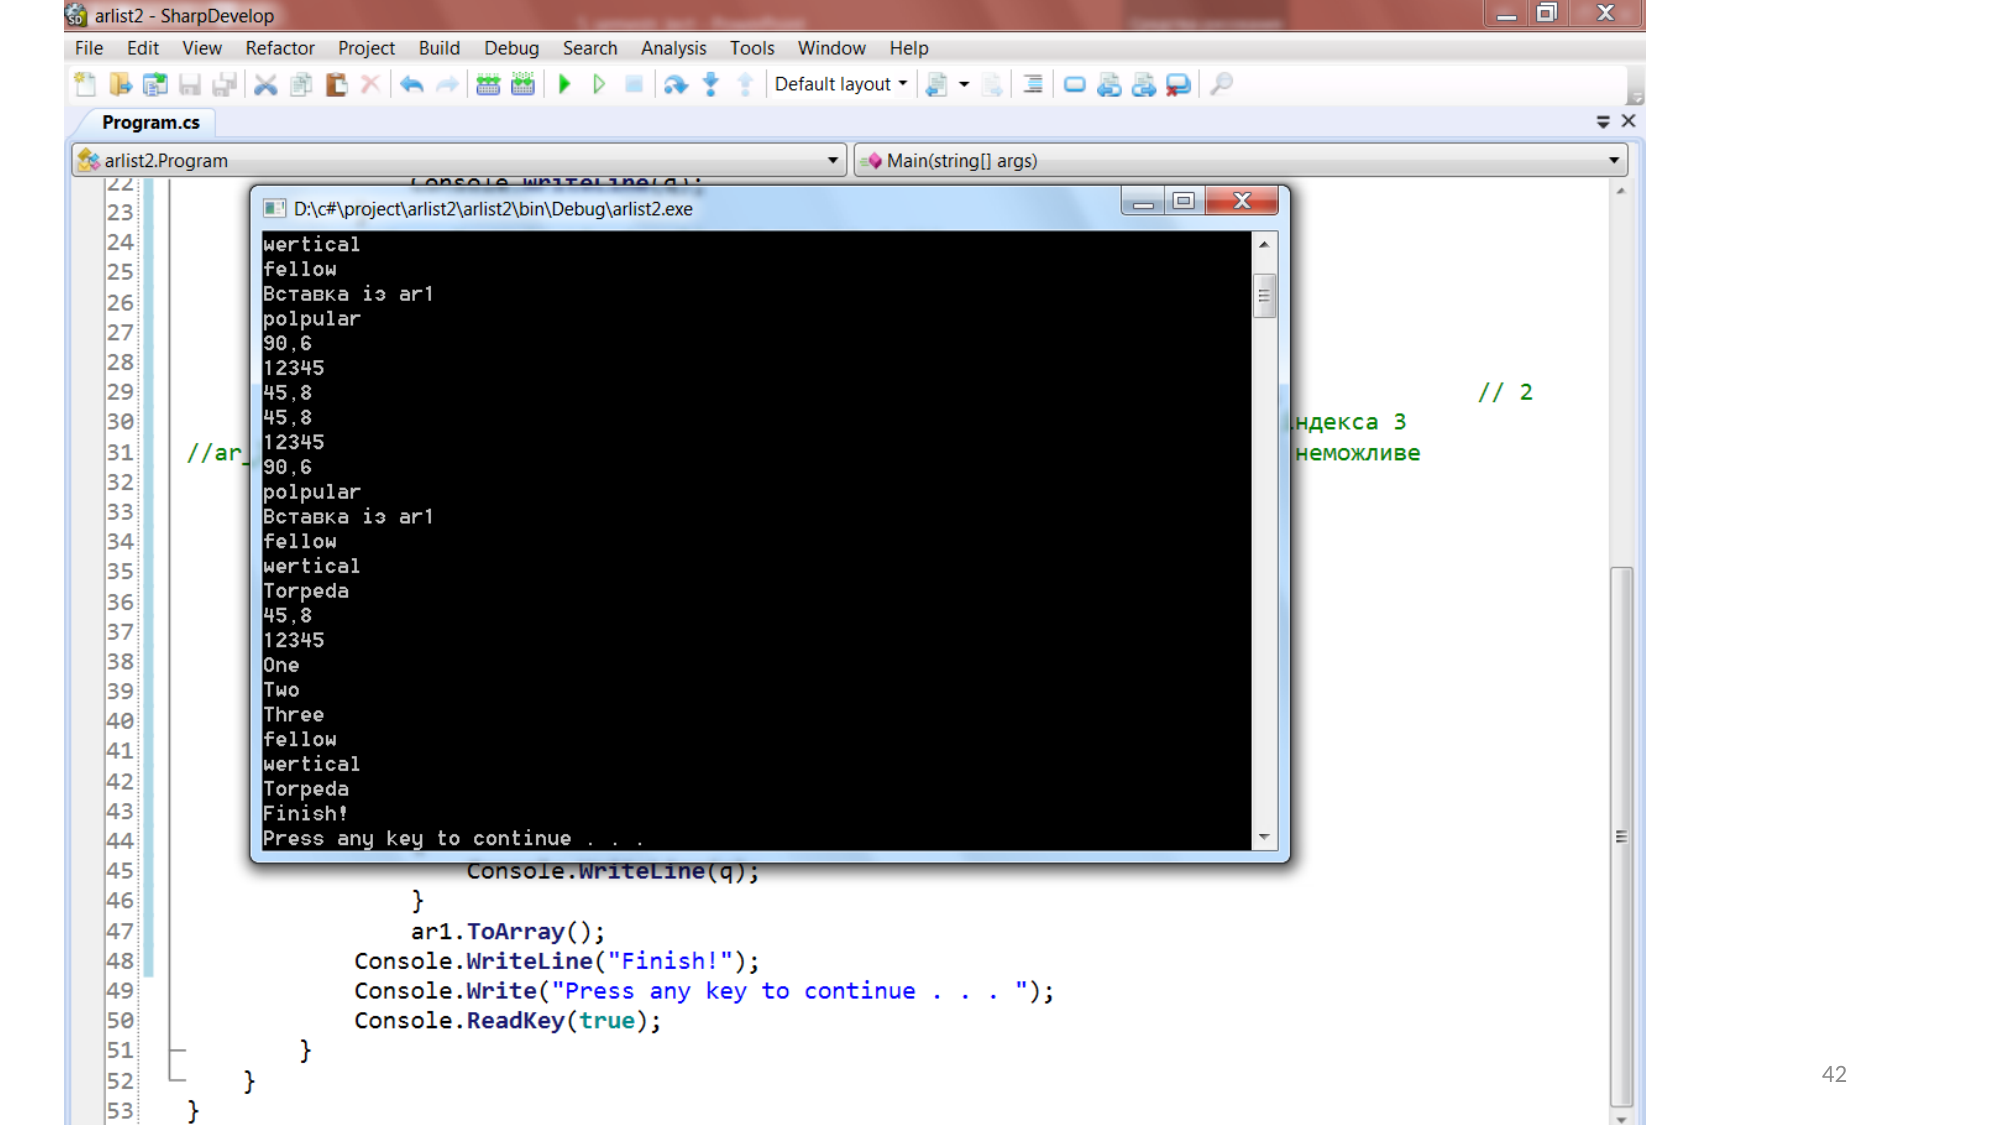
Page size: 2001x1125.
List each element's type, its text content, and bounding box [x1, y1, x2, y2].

slide_number 42 [1646, 1042, 1863, 1103]
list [63, 0, 1646, 1125]
